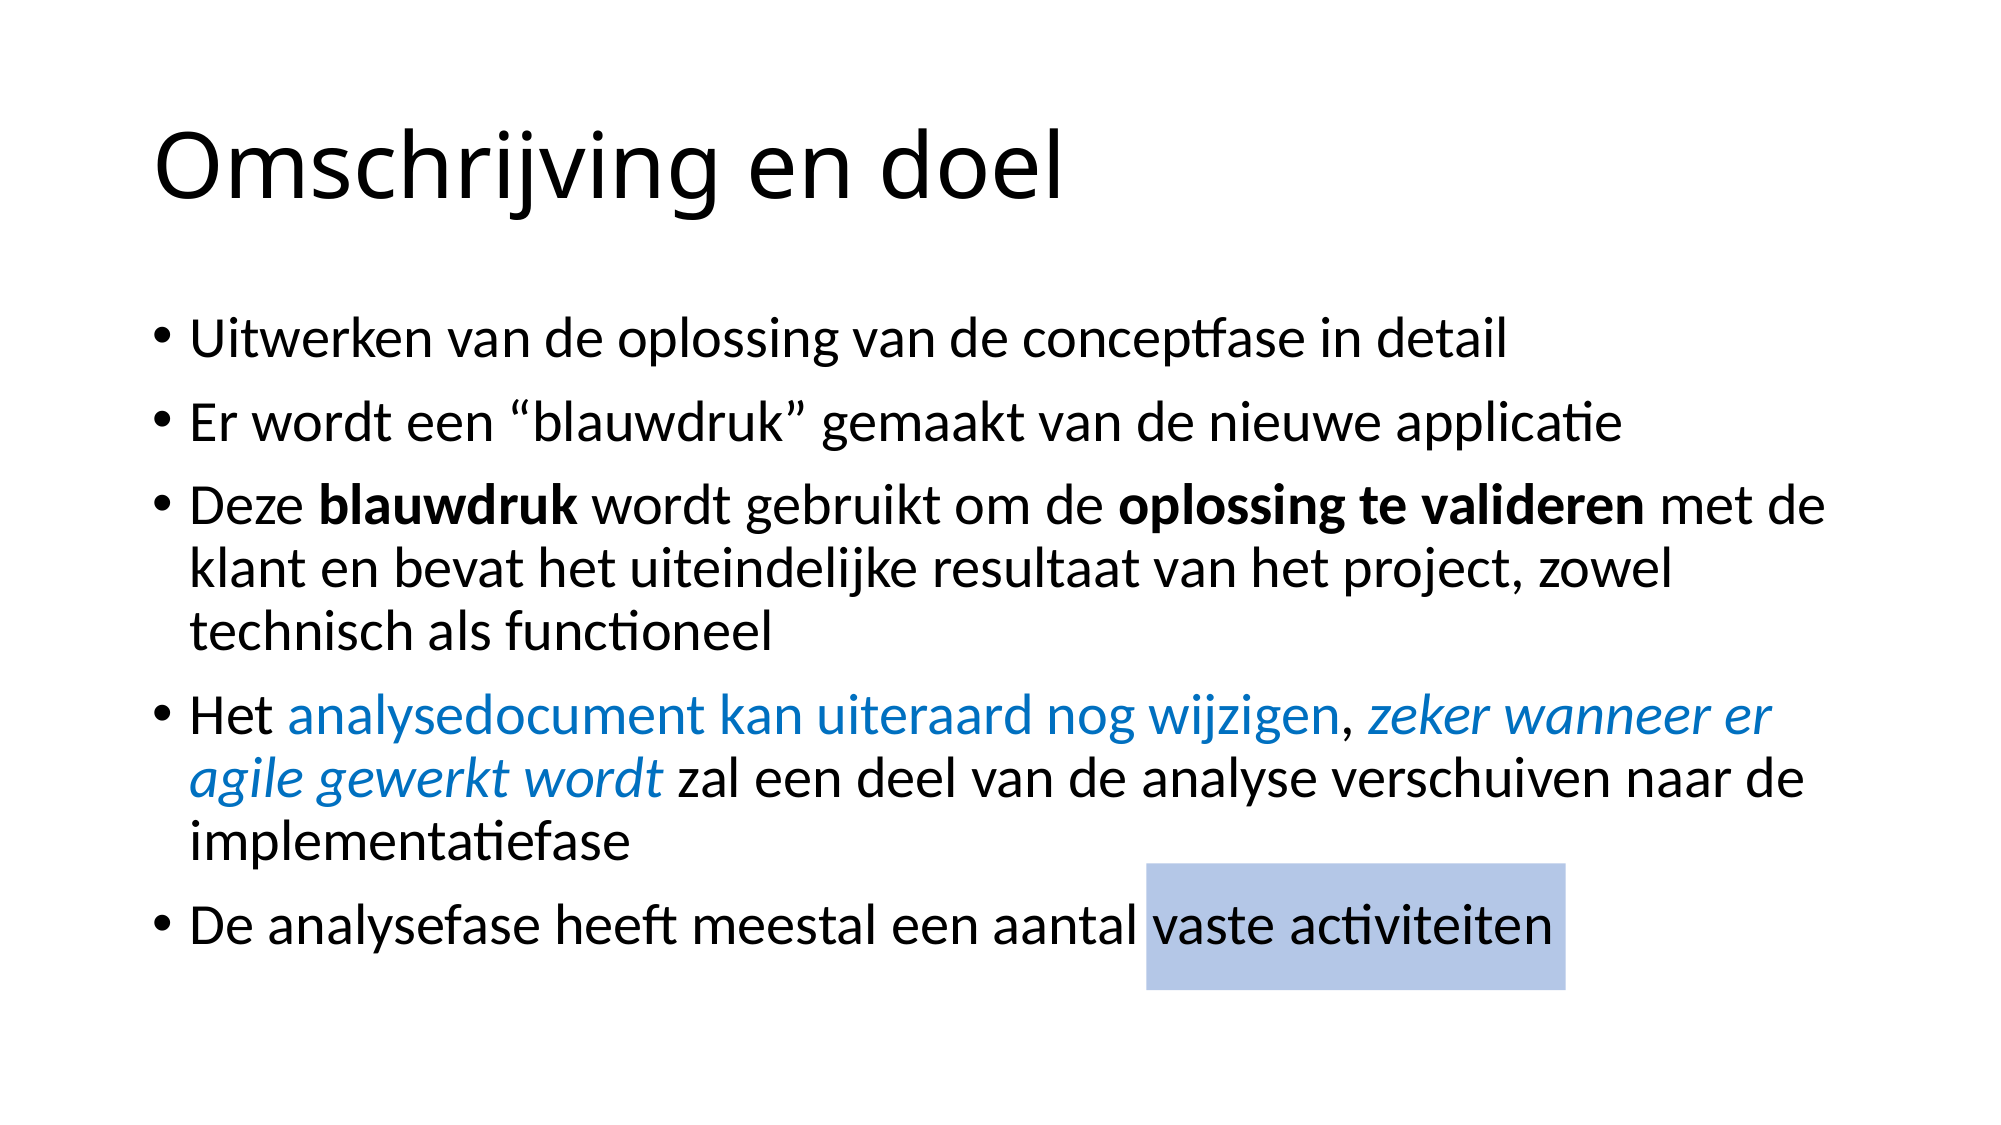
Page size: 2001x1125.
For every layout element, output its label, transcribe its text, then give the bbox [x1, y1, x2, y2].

title Omschrijving en doel [137, 59, 1863, 278]
list Uitwerken van de oplossing van de conceptfase in detail Er wordt een “blauwdruk” gemaakt van de nieuwe applicatie Deze blauwdruk wordt gebruikt om de oplossing te valideren met de klant en bevat het uiteindelijke resultaat van het project, zowel technisch als functioneel Het analysedocument kan uiteraard nog wijzigen, zeker wanneer er agile gewerkt wordt zal een deel van de analyse verschuiven naar de implementatiefase De analysefase heeft meestal een aantal vaste activiteiten [137, 299, 1863, 967]
text_box [1145, 967, 1567, 991]
